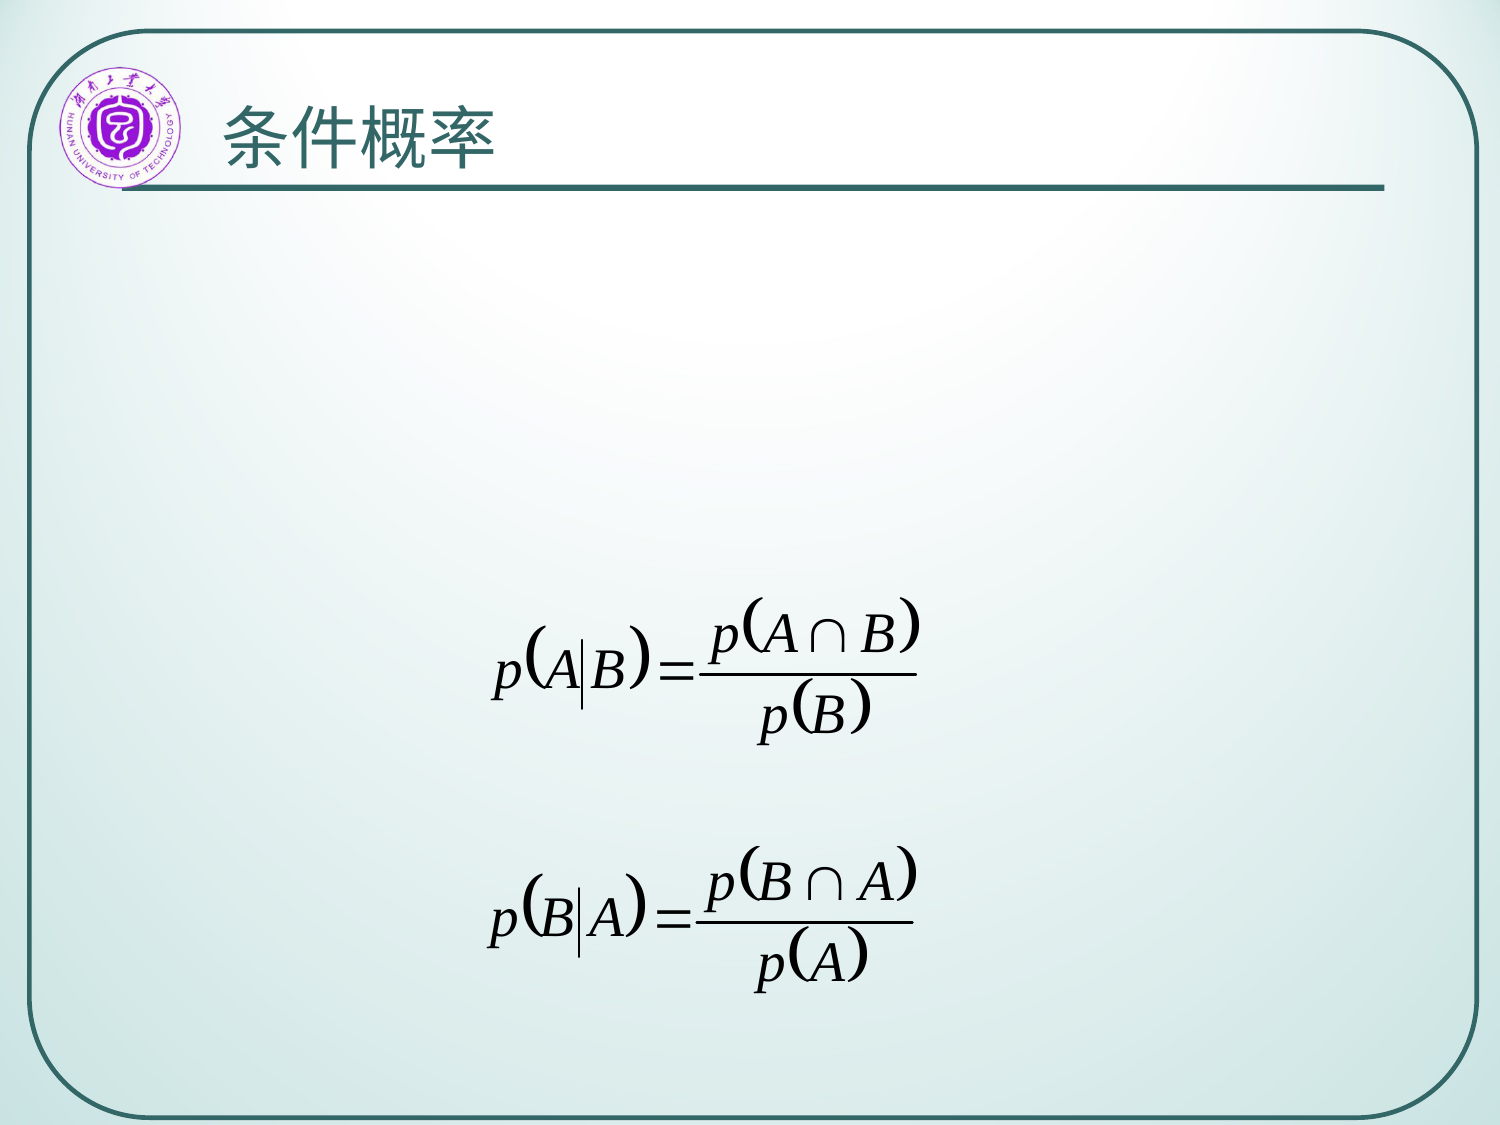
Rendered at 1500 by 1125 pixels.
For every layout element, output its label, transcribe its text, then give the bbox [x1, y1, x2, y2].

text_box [474, 845, 924, 1004]
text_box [478, 597, 928, 756]
picture [0, 0, 1500, 1125]
title 条件概率 [159, 66, 1422, 185]
